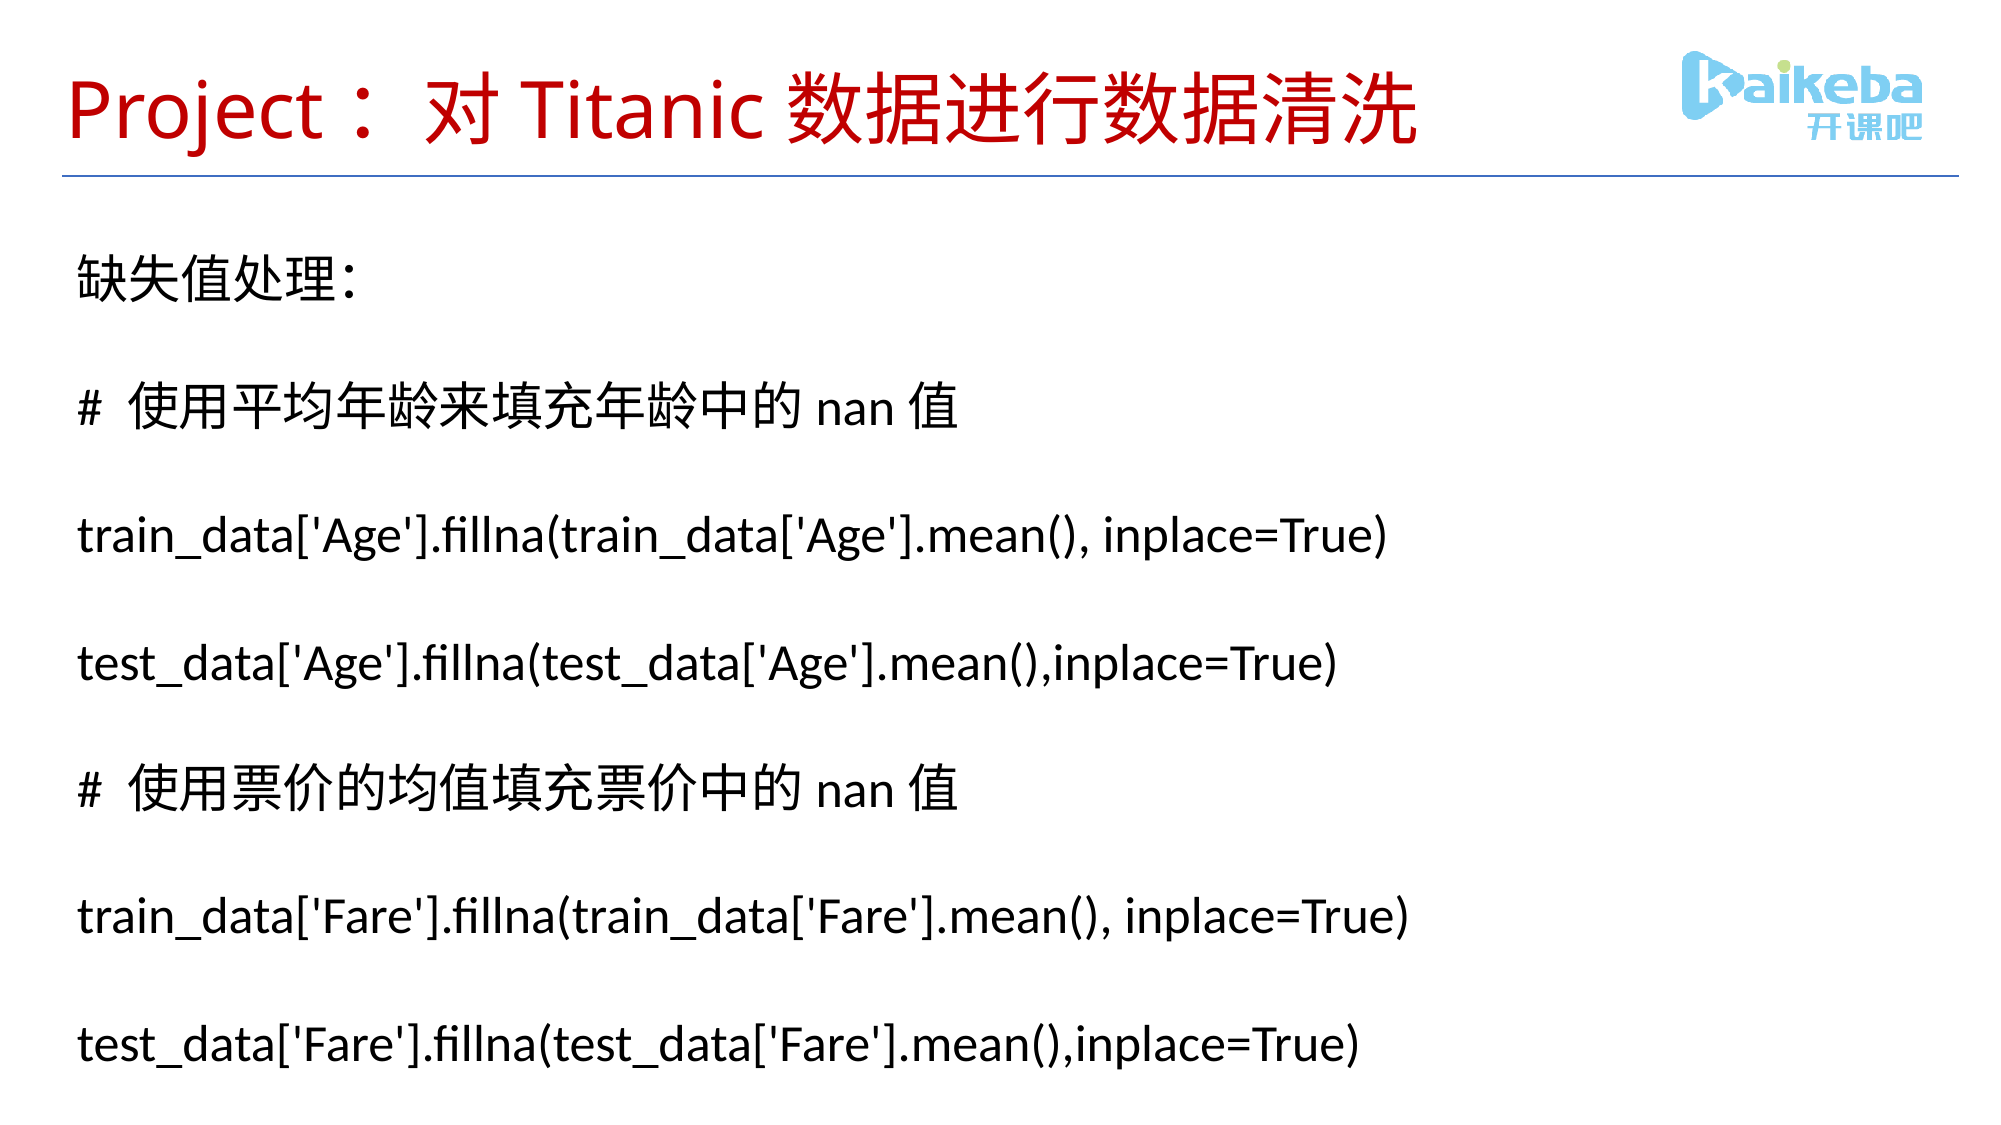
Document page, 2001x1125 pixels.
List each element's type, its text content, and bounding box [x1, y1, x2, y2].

table_cell 17 [1653, 21, 1950, 167]
title Project：对Titanic数据进行数据清洗 [57, 59, 1728, 167]
text_box 缺失值处理： # 使用平均年龄来填充年龄中的nan值 train_data['Age'].fillna(train_data['Age'].mean(), inplace=True) test_data['Age'].fillna(test_data['Age'].mean(),inplace=True) # 使用票价的均值填充票价中的nan值 train_data['Fare'].fillna(train_data['Fare'].mean(), inplace=True) test_data['Fare'].fillna(test_data['Fare'].mean(),inplace=True) [69, 195, 1797, 1088]
